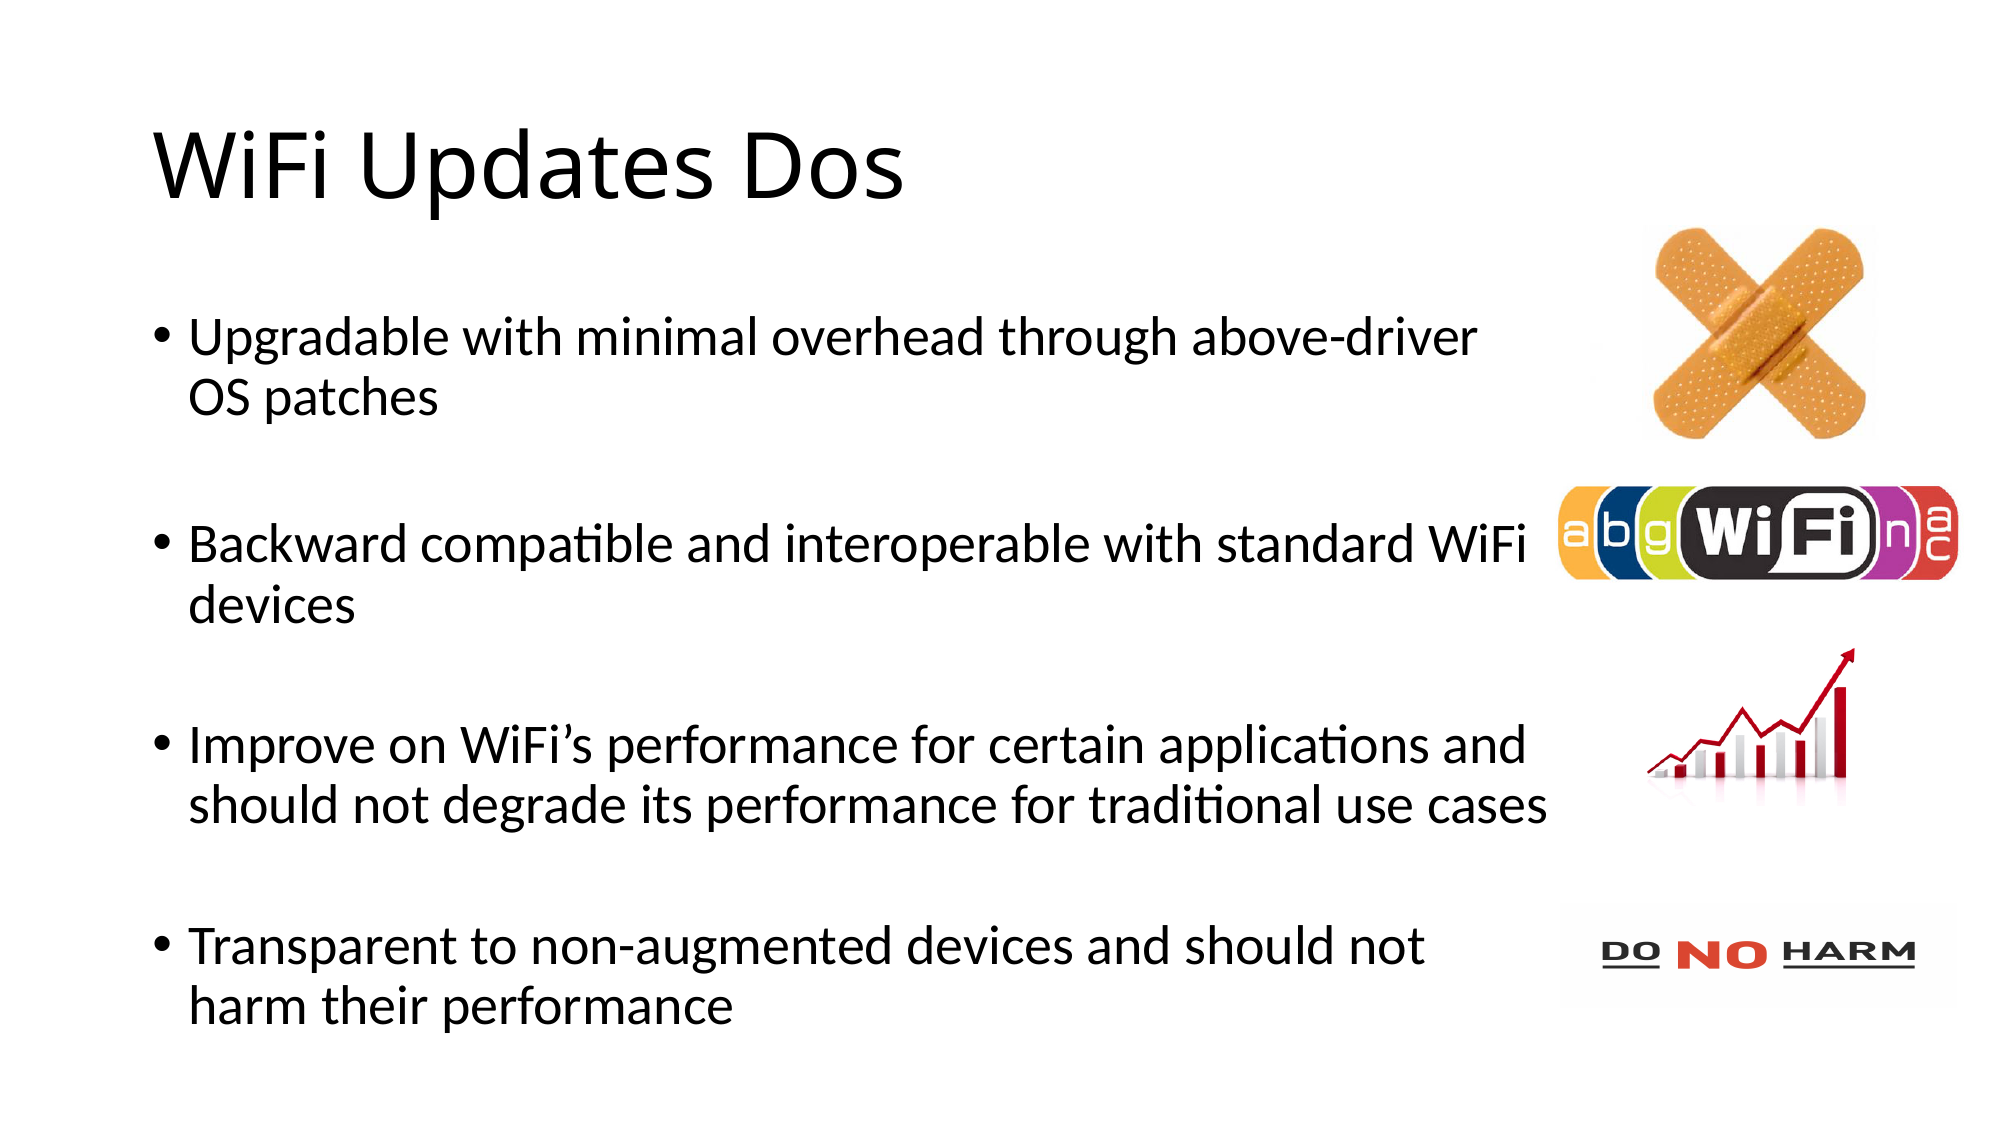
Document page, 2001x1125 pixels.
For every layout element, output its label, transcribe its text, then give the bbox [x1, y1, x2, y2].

picture [1560, 903, 1957, 1008]
title WiFi Updates Dos [137, 59, 1863, 278]
picture [1519, 461, 2000, 608]
picture [1620, 618, 1900, 806]
picture [1563, 225, 1957, 440]
list Upgradable with minimal overhead through above-driver OS patches Backward compatible and interoperable with standard WiFi devices Improve on WiFi’s performance for certain applications and should not degrade its performance for traditional use cases Transparent to non-augmented devices and should not harm their performance [137, 299, 1564, 1125]
